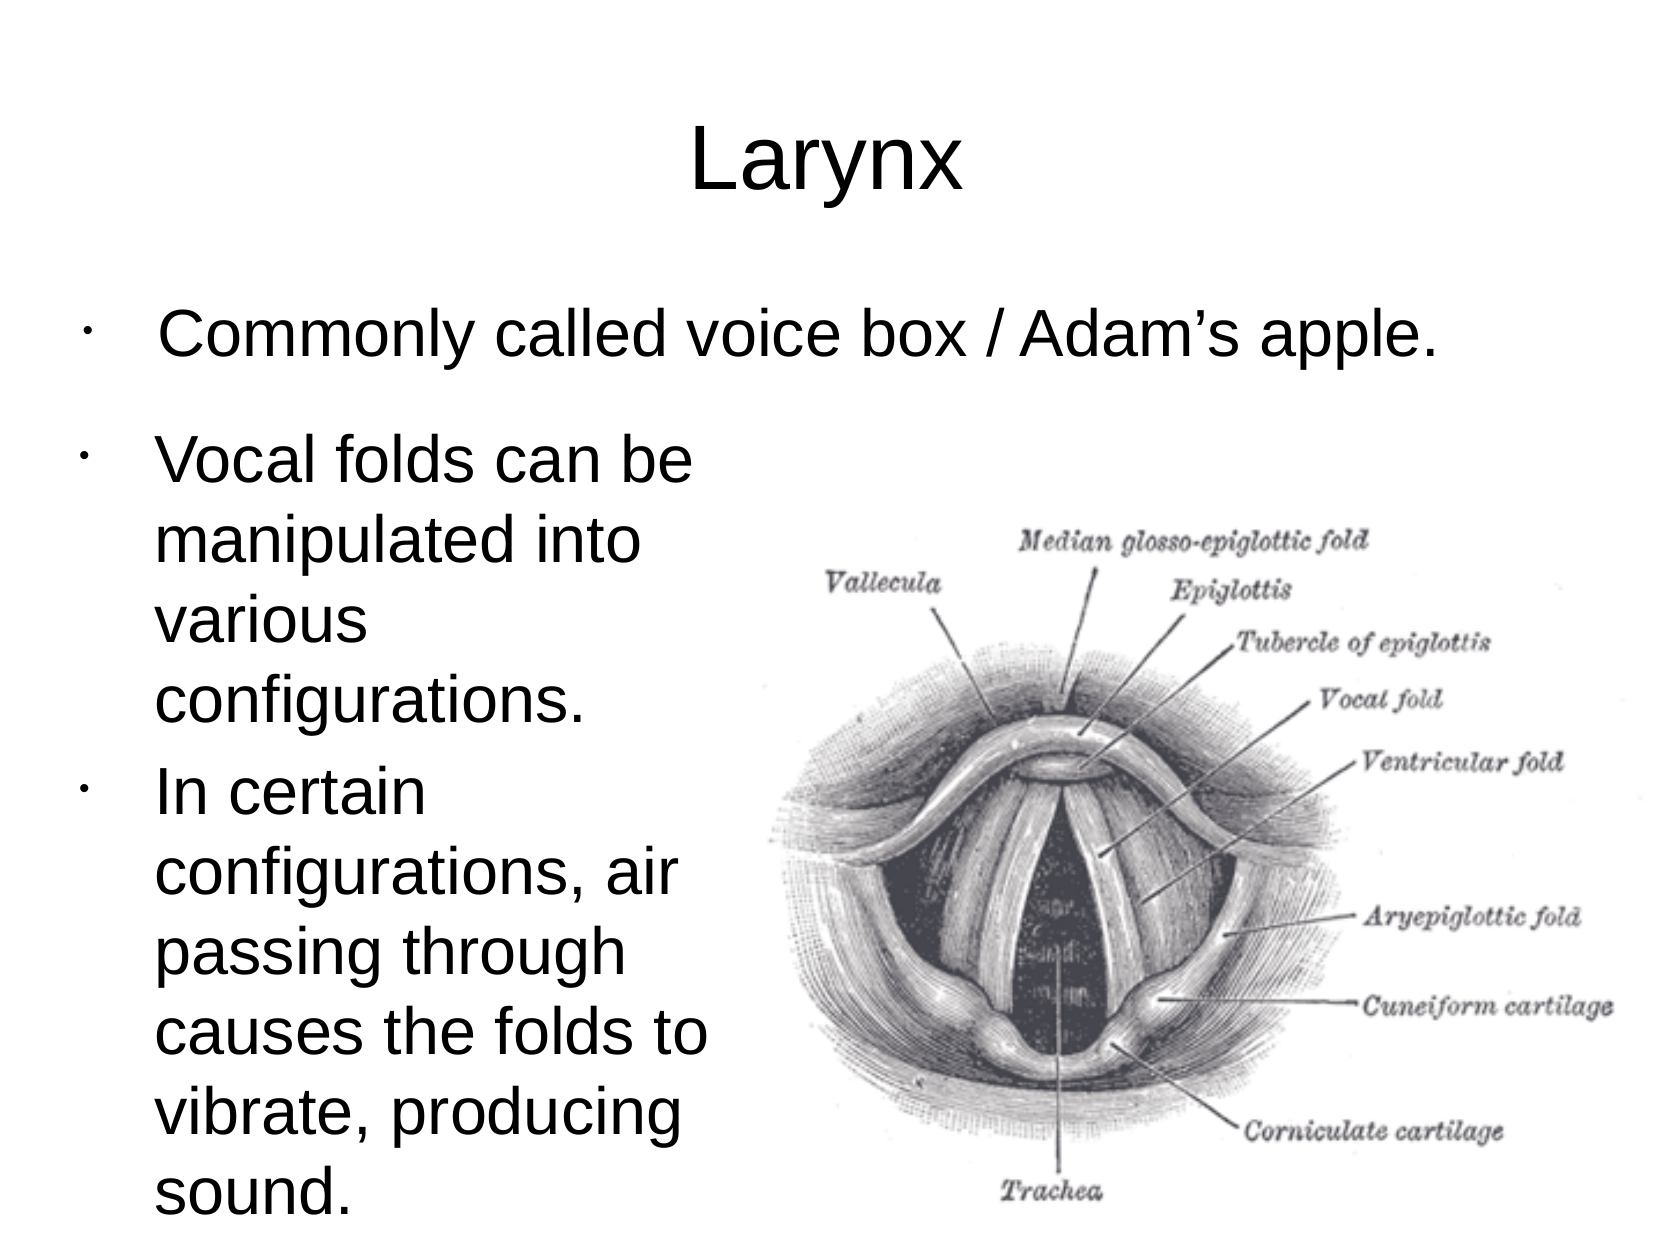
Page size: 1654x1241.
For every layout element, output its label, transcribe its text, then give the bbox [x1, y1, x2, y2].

text_box Vocal folds can be manipulated into various configurations. In certain configurations, air passing through causes the folds to vibrate, producing sound. [64, 408, 754, 1174]
picture [761, 519, 1647, 1216]
text_box Commonly called voice box / Adam’s apple. [82, 290, 1538, 1010]
text_box Larynx [82, 49, 1571, 257]
